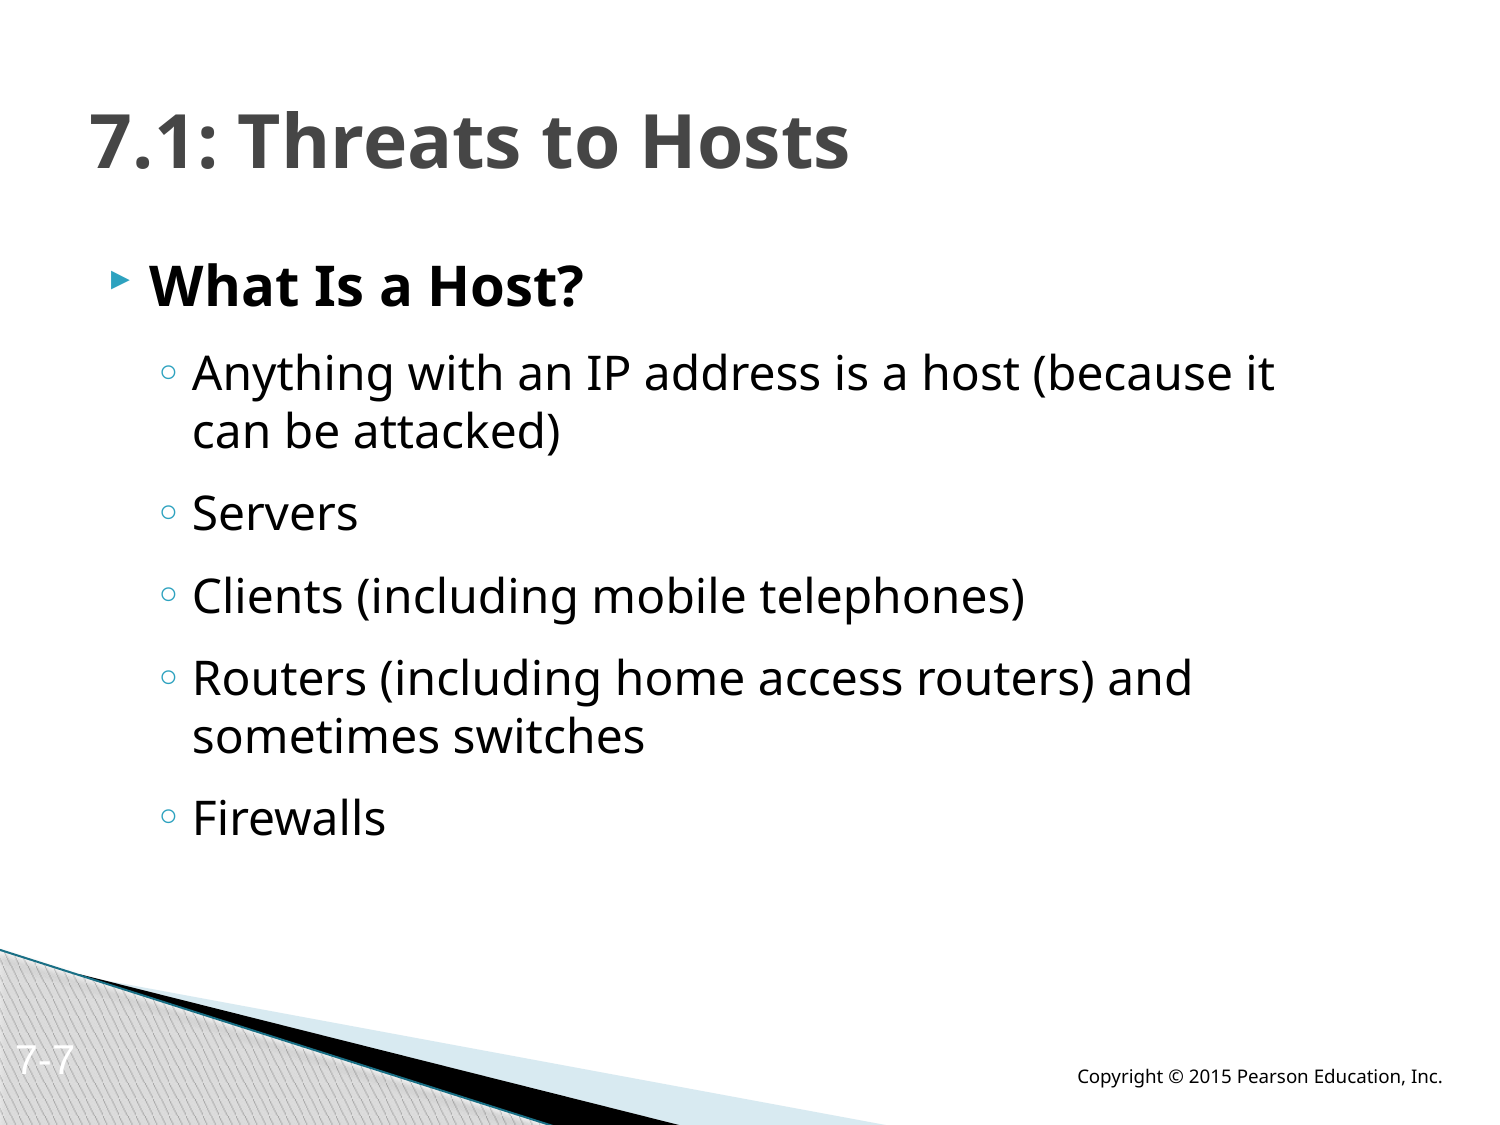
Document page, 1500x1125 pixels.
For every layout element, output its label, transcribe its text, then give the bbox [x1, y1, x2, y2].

slide_number 7-7 [0, 1025, 125, 1085]
title 7.1: Threats to Hosts [75, 45, 1425, 233]
list What Is a Host? Anything with an IP address is a host (because it can be attacked) Servers Clients (including mobile telephones) Routers (including home access routers) and sometimes switches Firewalls [75, 242, 1338, 986]
